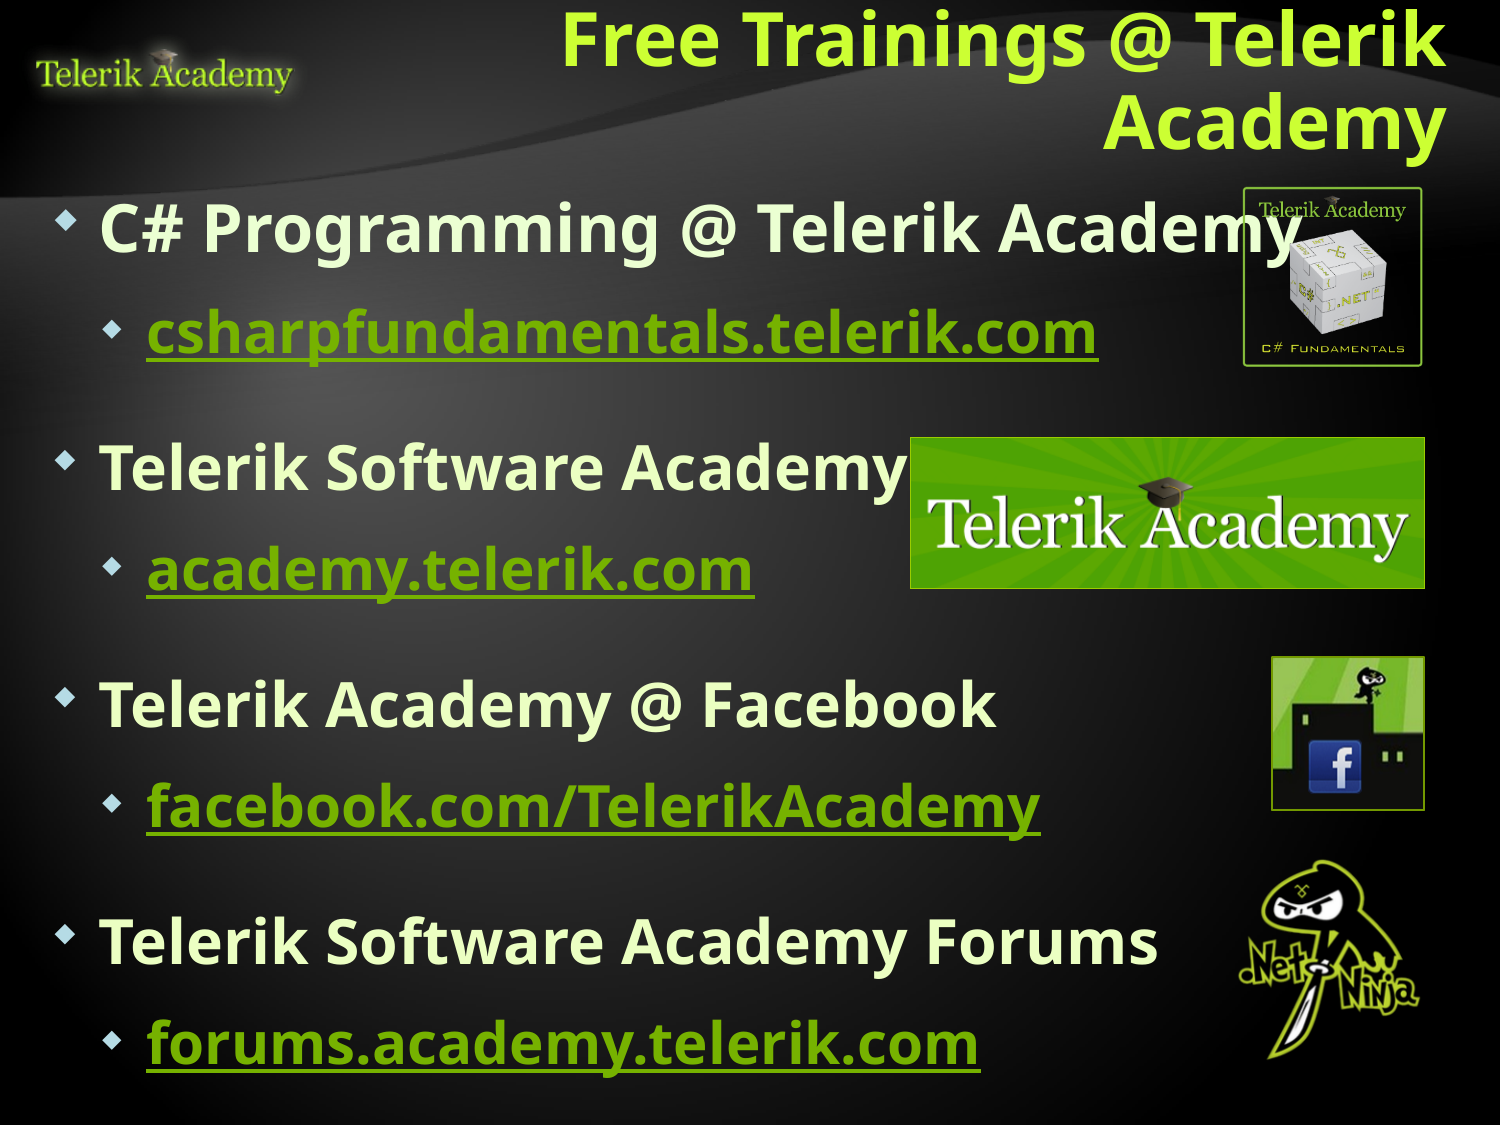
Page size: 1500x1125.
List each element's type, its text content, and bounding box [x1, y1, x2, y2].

list C# Programming @ Telerik Academy csharpfundamentals.telerik.com Telerik Software Academy academy.telerik.com Telerik Academy @ Facebook facebook.com/TelerikAcademy Telerik Software Academy Forums forums.academy.telerik.com [37, 174, 1463, 1100]
title Free Trainings @ Telerik Academy [300, 12, 1463, 150]
picture [0, 0, 1500, 1125]
